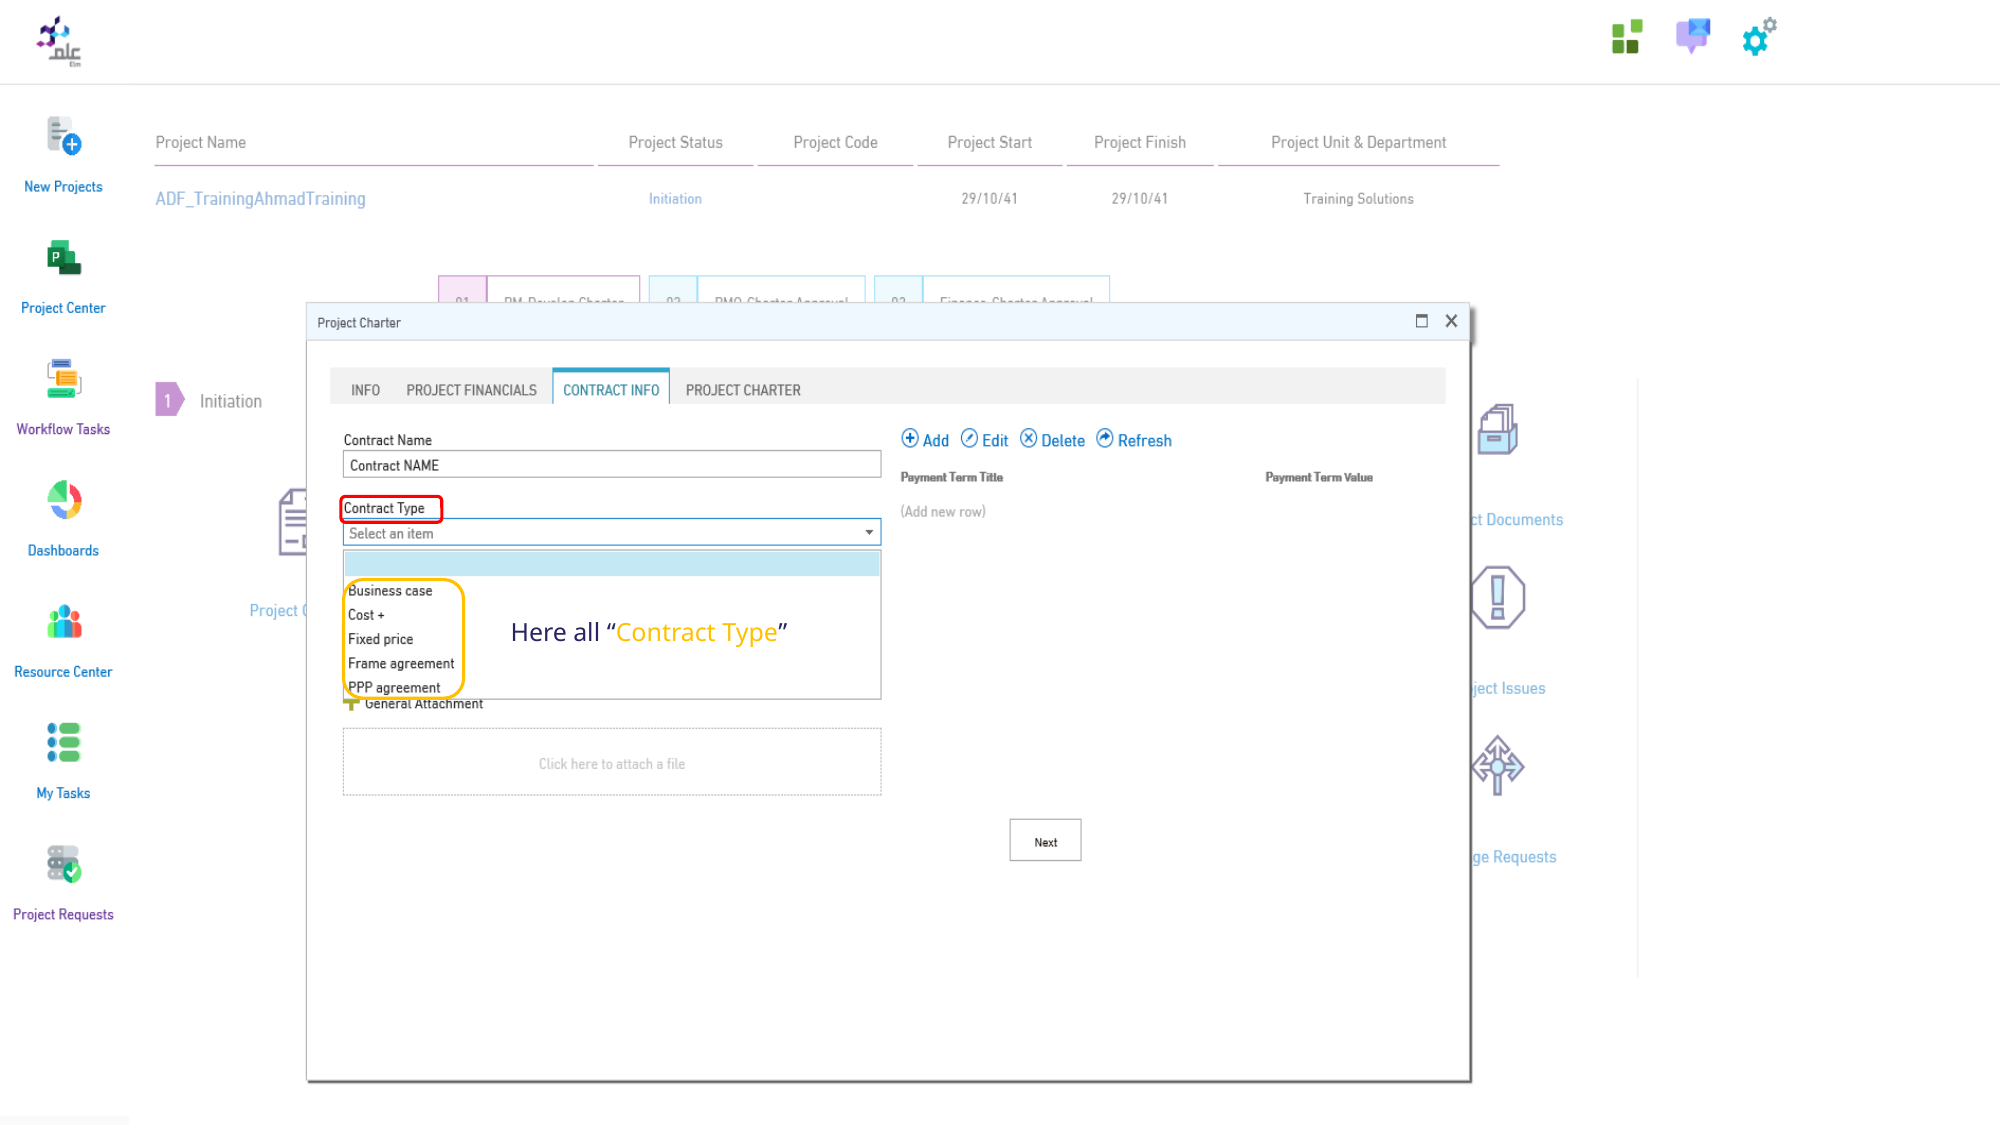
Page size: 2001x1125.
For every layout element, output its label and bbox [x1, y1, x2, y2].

list [0, 0, 2000, 1125]
